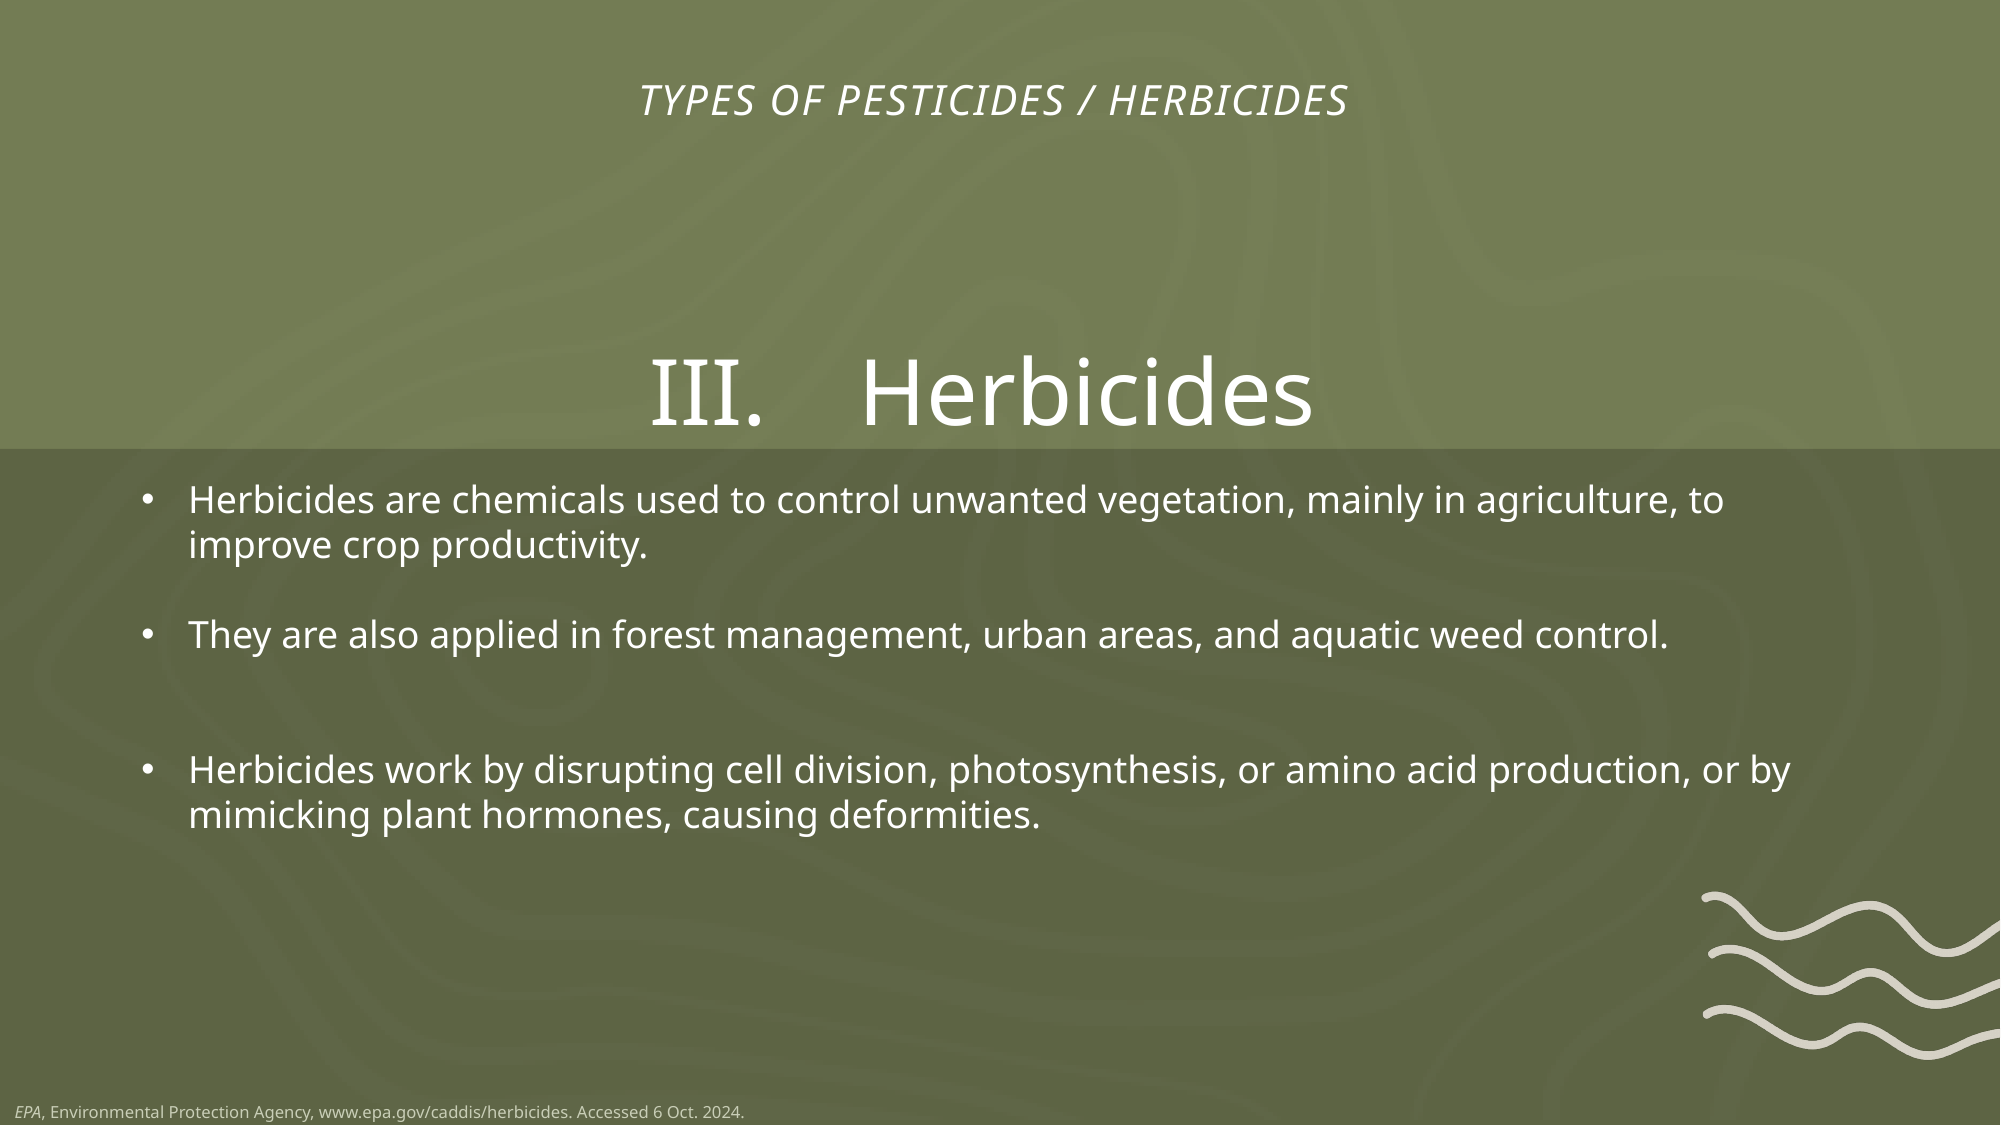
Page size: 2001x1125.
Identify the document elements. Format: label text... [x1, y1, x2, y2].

title TYPES OF PESTICIDES / HERBICIDES [212, 71, 1790, 132]
picture [1685, 875, 2001, 1076]
text_box EPA, Environmental Protection Agency, www.epa.gov/caddis/herbicides. Accessed 6 Oct. 2024. [0, 1094, 1120, 1125]
list III. Herbicides [191, 339, 1790, 468]
text_box Herbicides are chemicals used to control unwanted vegetation, mainly in agriculture, to improve crop productivity. They are also applied in forest management, urban areas, and aquatic weed control. Herbicides work by disrupting cell division, photosynthesis, or amino acid production, or by mimicking plant hormones, causing deformities. [126, 468, 1875, 889]
